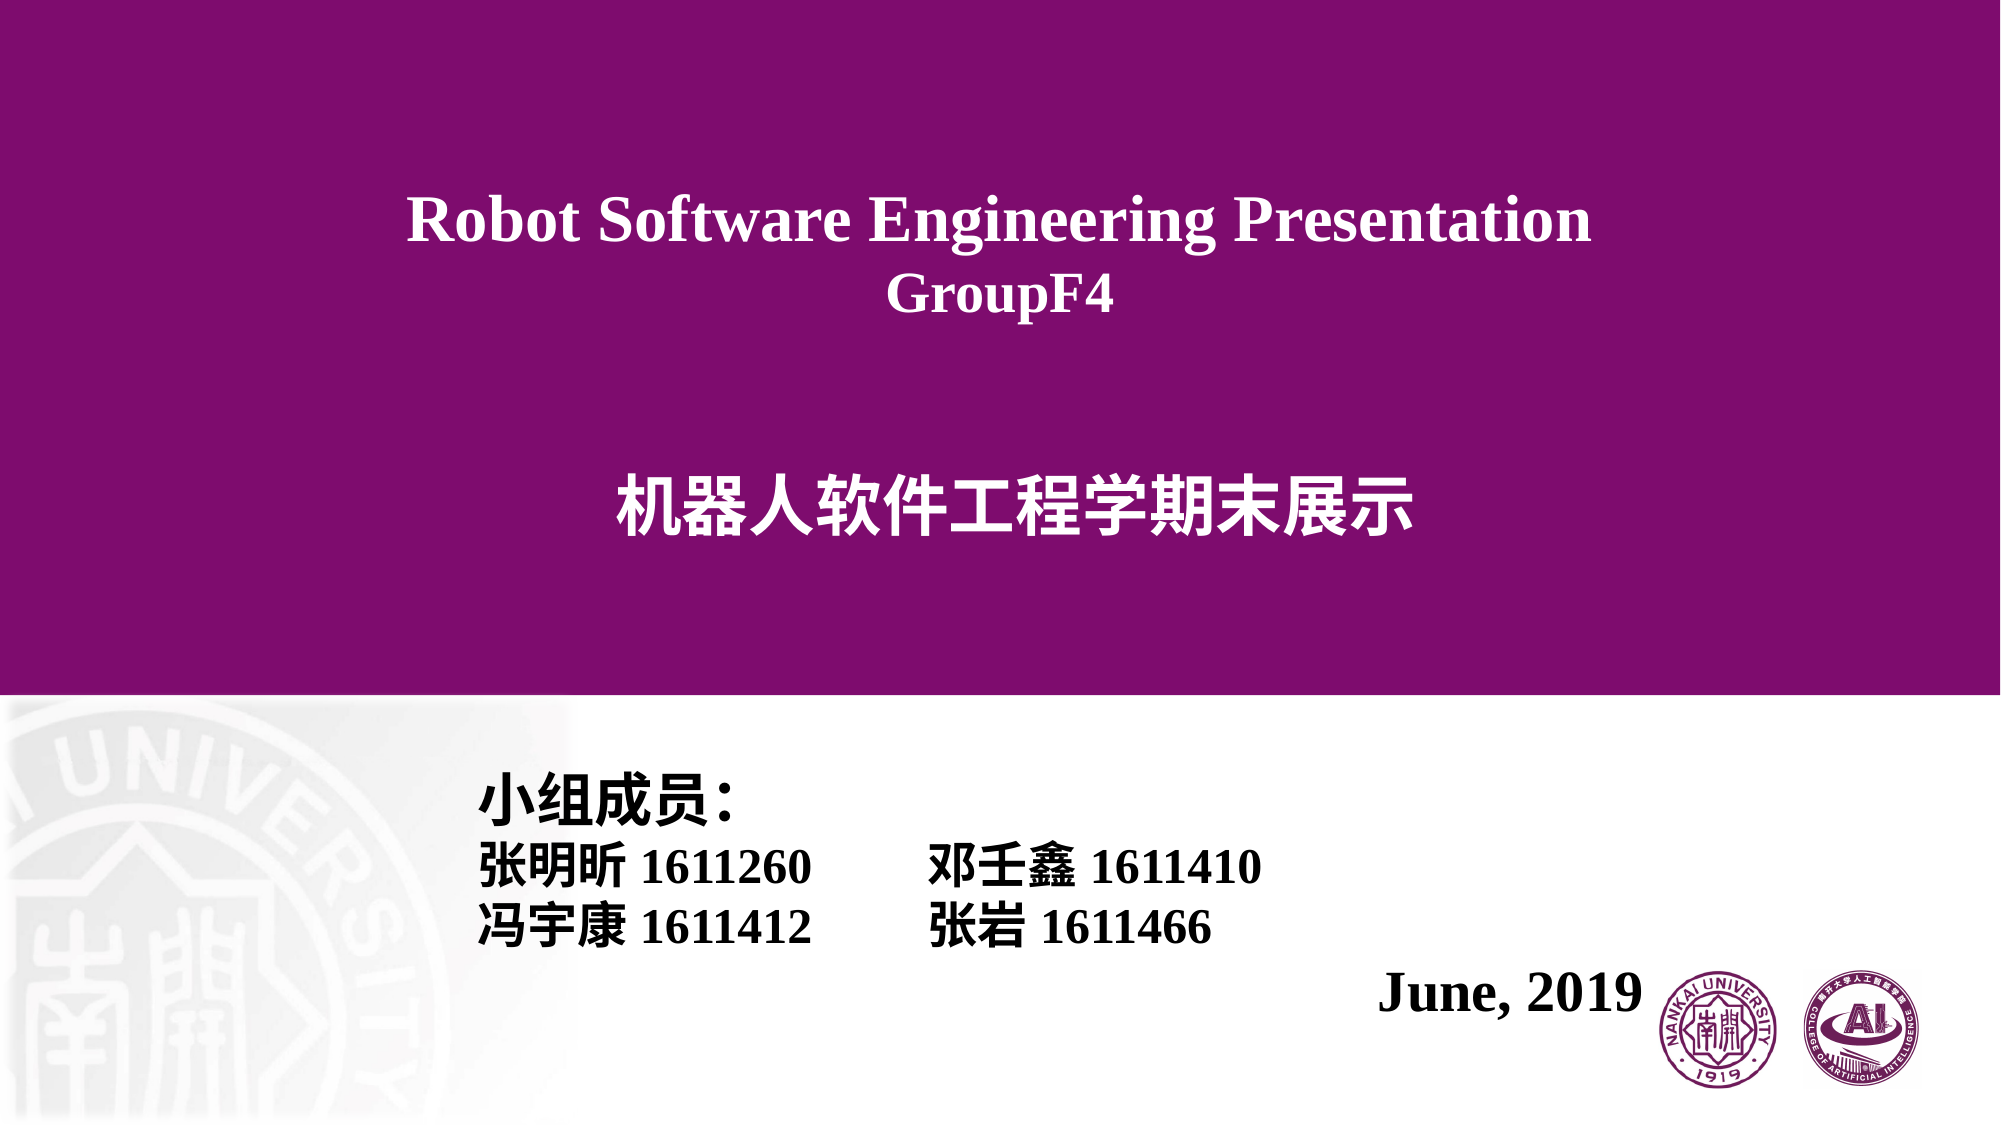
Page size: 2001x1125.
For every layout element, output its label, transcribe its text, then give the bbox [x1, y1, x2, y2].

text_box 小组成员： 张明昕1611260 邓壬鑫1611410 冯宇康1611412 张岩1611466 June, 2019 [578, 756, 1667, 1031]
picture [0, 691, 578, 1125]
picture [1803, 969, 1922, 1089]
picture [1658, 970, 1777, 1089]
text_box Robot Software Engineering Presentation GroupF4 机器人软件工程学期末展示 [0, 166, 2000, 692]
